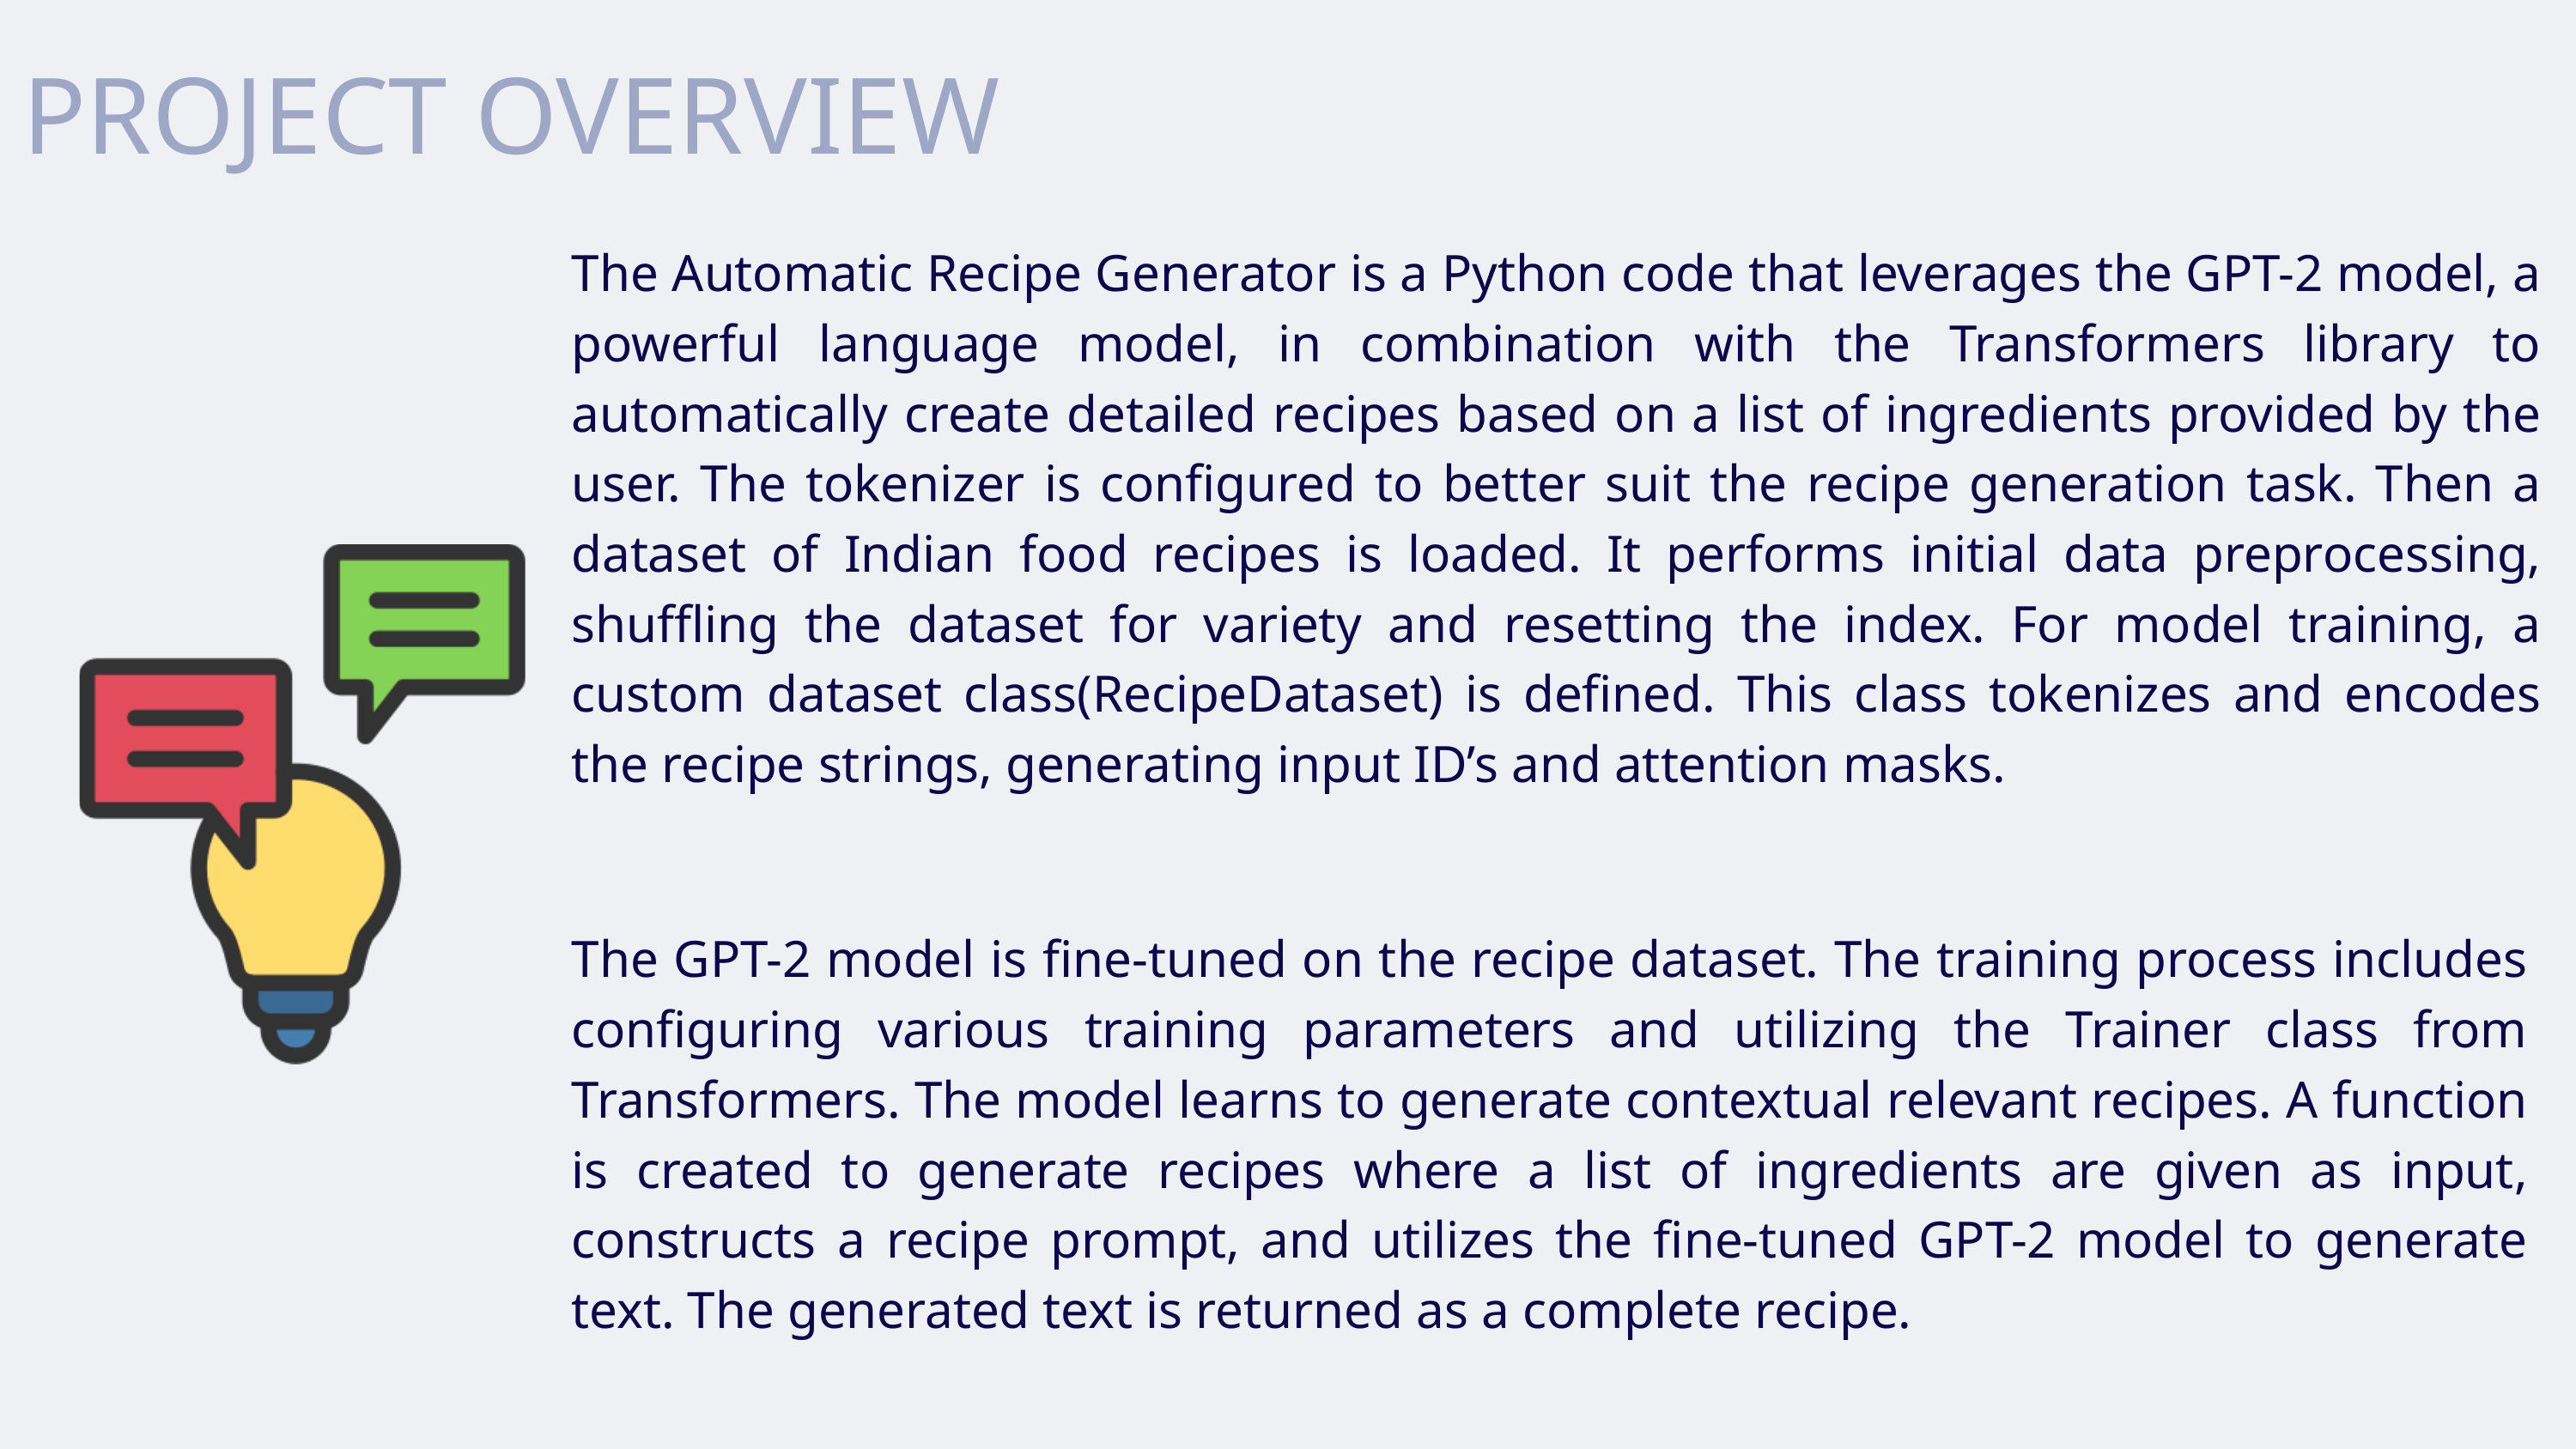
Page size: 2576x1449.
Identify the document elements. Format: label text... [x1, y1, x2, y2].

text_box The Automatic Recipe Generator is a Python code that leverages the GPT-2 model, a powerful language model, in combination with the Transformers library to automatically create detailed recipes based on a list of ingredients provided by the user. The tokenizer is configured to better suit the recipe generation task. Then a dataset of Indian food recipes is loaded. It performs initial data preprocessing, shuffling the dataset for variety and resetting the index. For model training, a custom dataset class(RecipeDataset) is defined. This class tokenizes and encodes the recipe strings, generating input ID’s and attention masks. [571, 231, 2542, 793]
text_box The GPT-2 model is fine-tuned on the recipe dataset. The training process includes configuring various training parameters and utilizing the Trainer class from Transformers. The model learns to generate contextual relevant recipes. A function is created to generate recipes where a list of ingredients are given as input, constructs a recipe prompt, and utilizes the fine-tuned GPT-2 model to generate text. The generated text is returned as a complete recipe. [571, 918, 2528, 1338]
text_box [79, 544, 526, 1064]
text_box PROJECT OVERVIEW [22, 27, 1379, 175]
